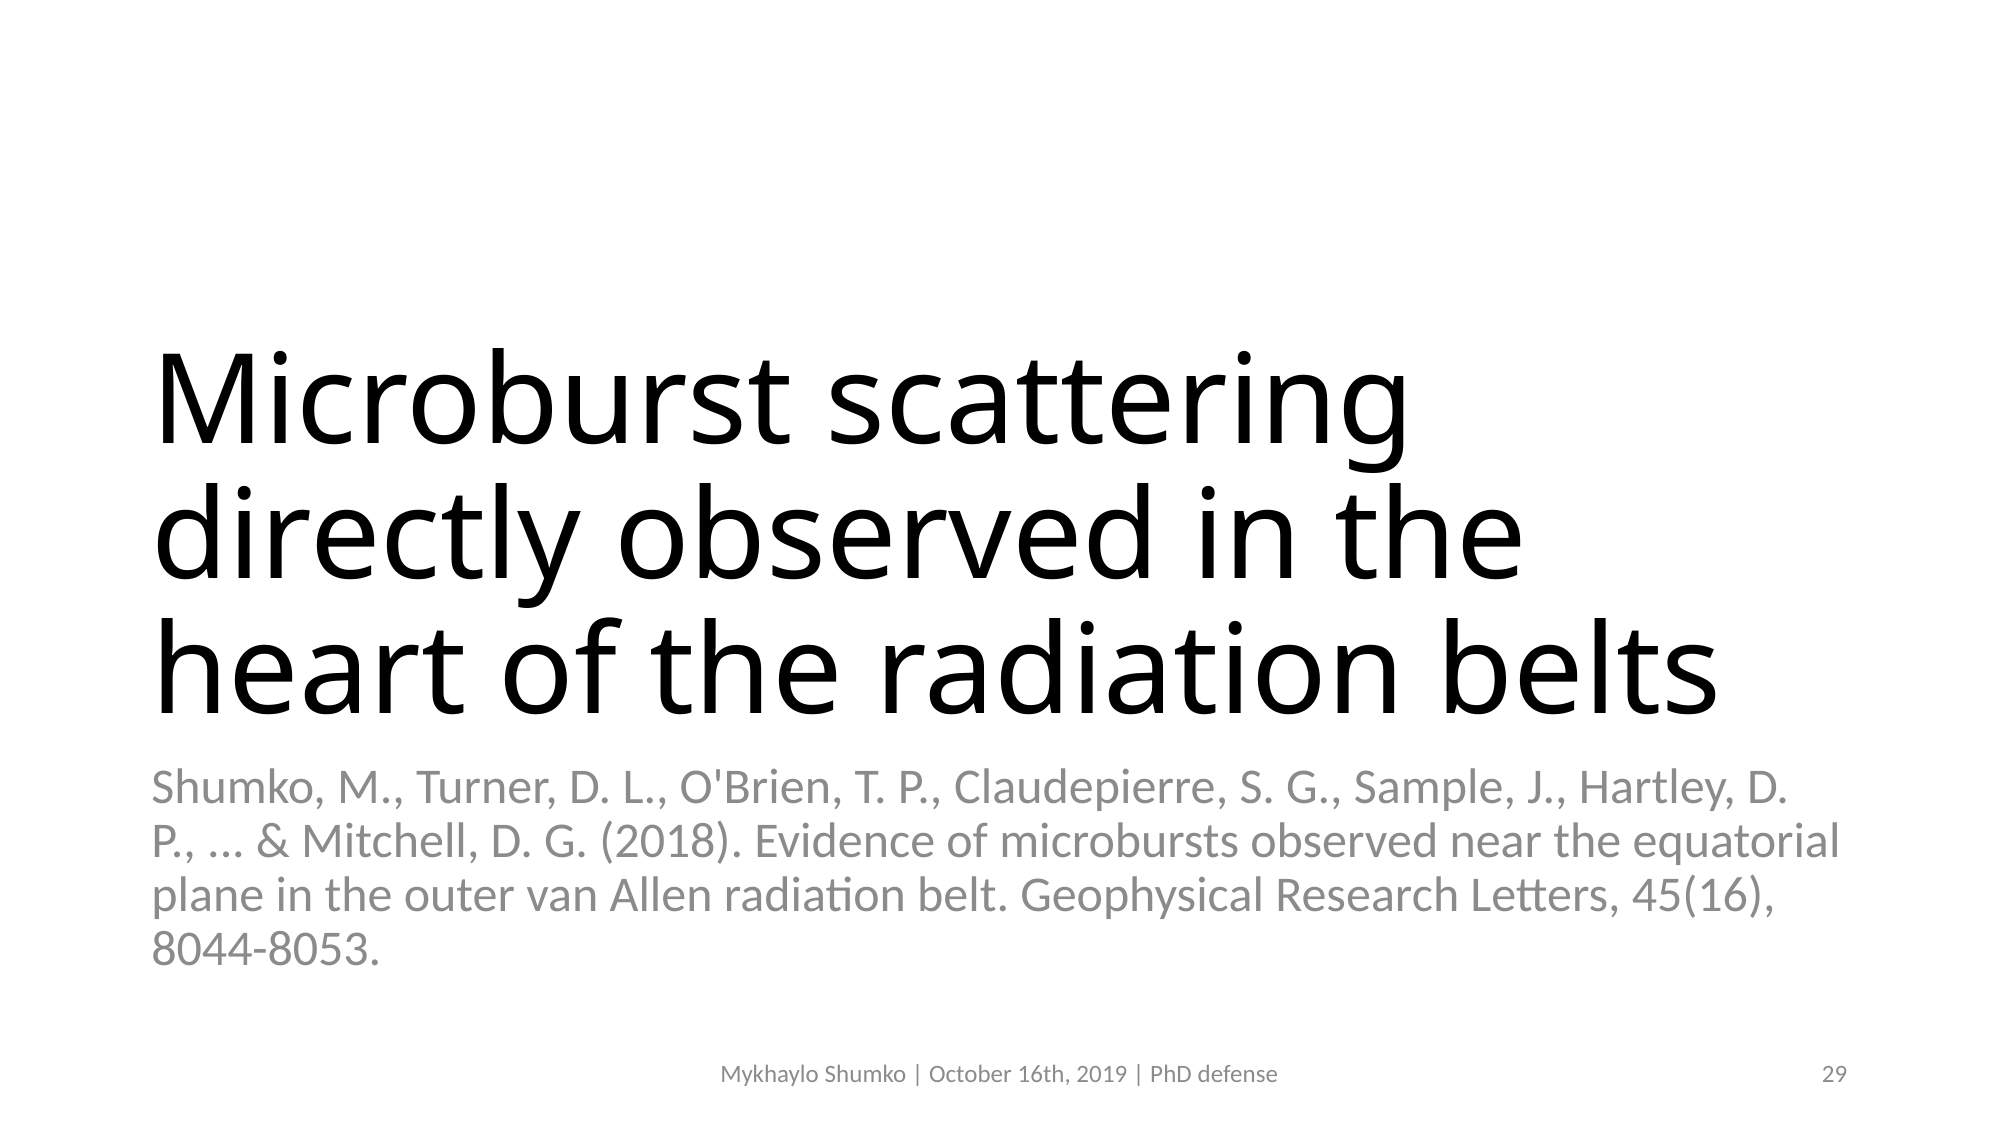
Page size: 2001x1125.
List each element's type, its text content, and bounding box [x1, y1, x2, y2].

footer Mykhaylo Shumko | October 16th, 2019 | PhD defense [662, 1042, 1338, 1103]
slide_number 29 [1412, 1042, 1863, 1103]
title Microburst scattering directly observed in the heart of the radiation belts [136, 280, 1862, 749]
list Shumko, M., Turner, D. L., O'Brien, T. P., Claudepierre, S. G., Sample, J., Hartley, D. P., ... & Mitchell, D. G. (2018). Evidence of microbursts observed near the equatorial plane in the outer van Allen radiation belt. Geophysical Research Letters, 45(16), 8044-8053. [136, 752, 1862, 999]
